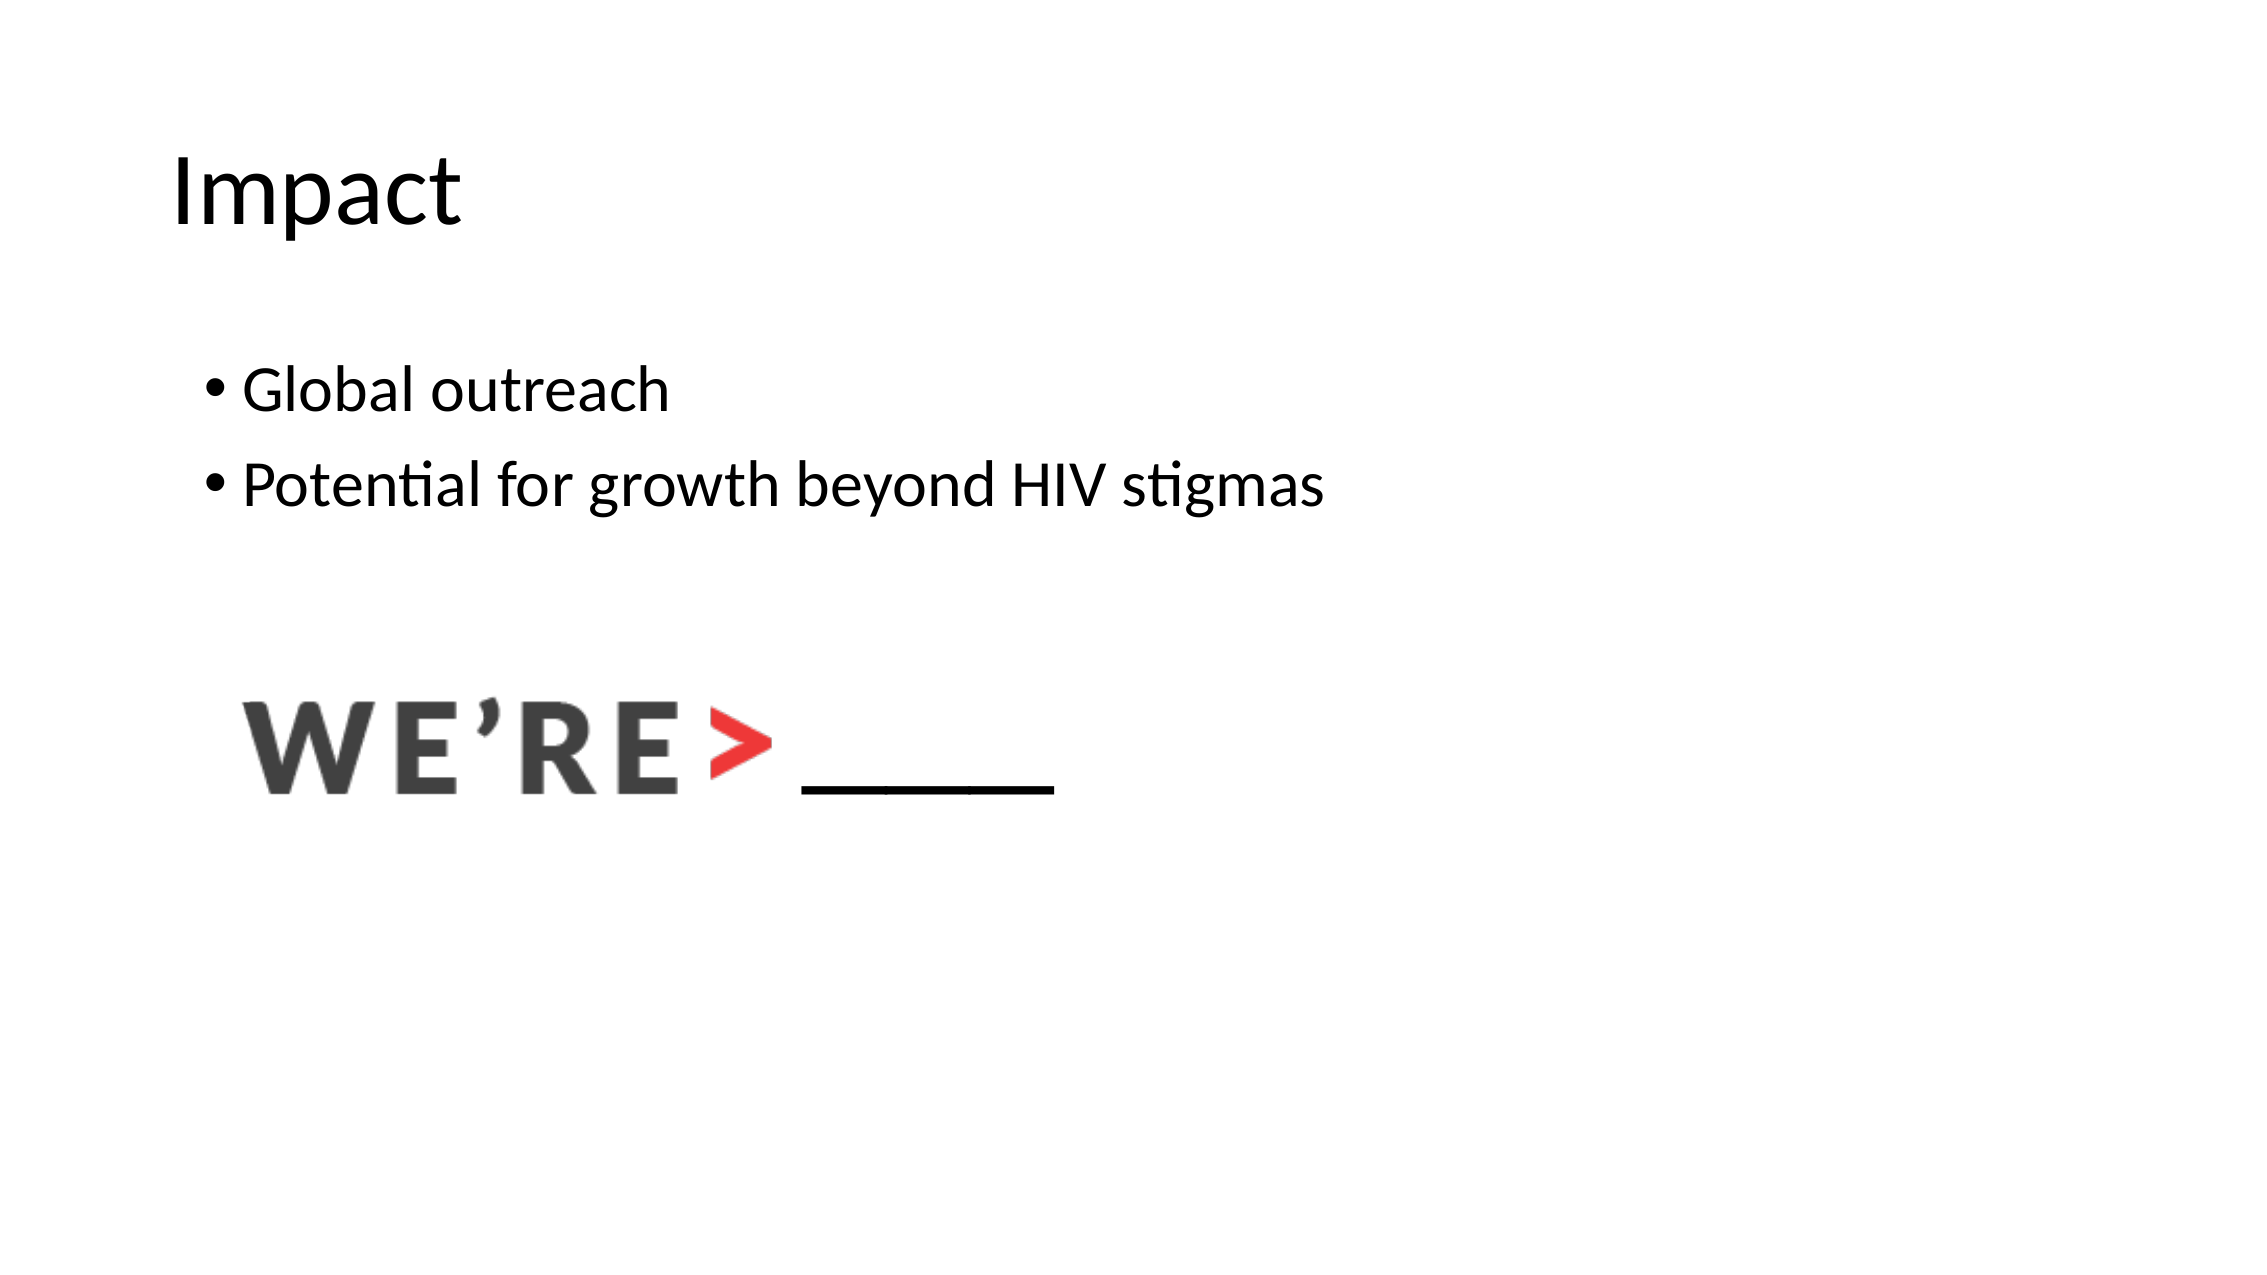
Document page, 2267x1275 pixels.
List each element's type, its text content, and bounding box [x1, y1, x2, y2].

title Impact [155, 67, 2111, 315]
list Global outreach Potential for growth beyond HIV stigmas [155, 339, 2111, 1149]
picture [217, 673, 789, 818]
text_box ___ [788, 600, 1396, 815]
